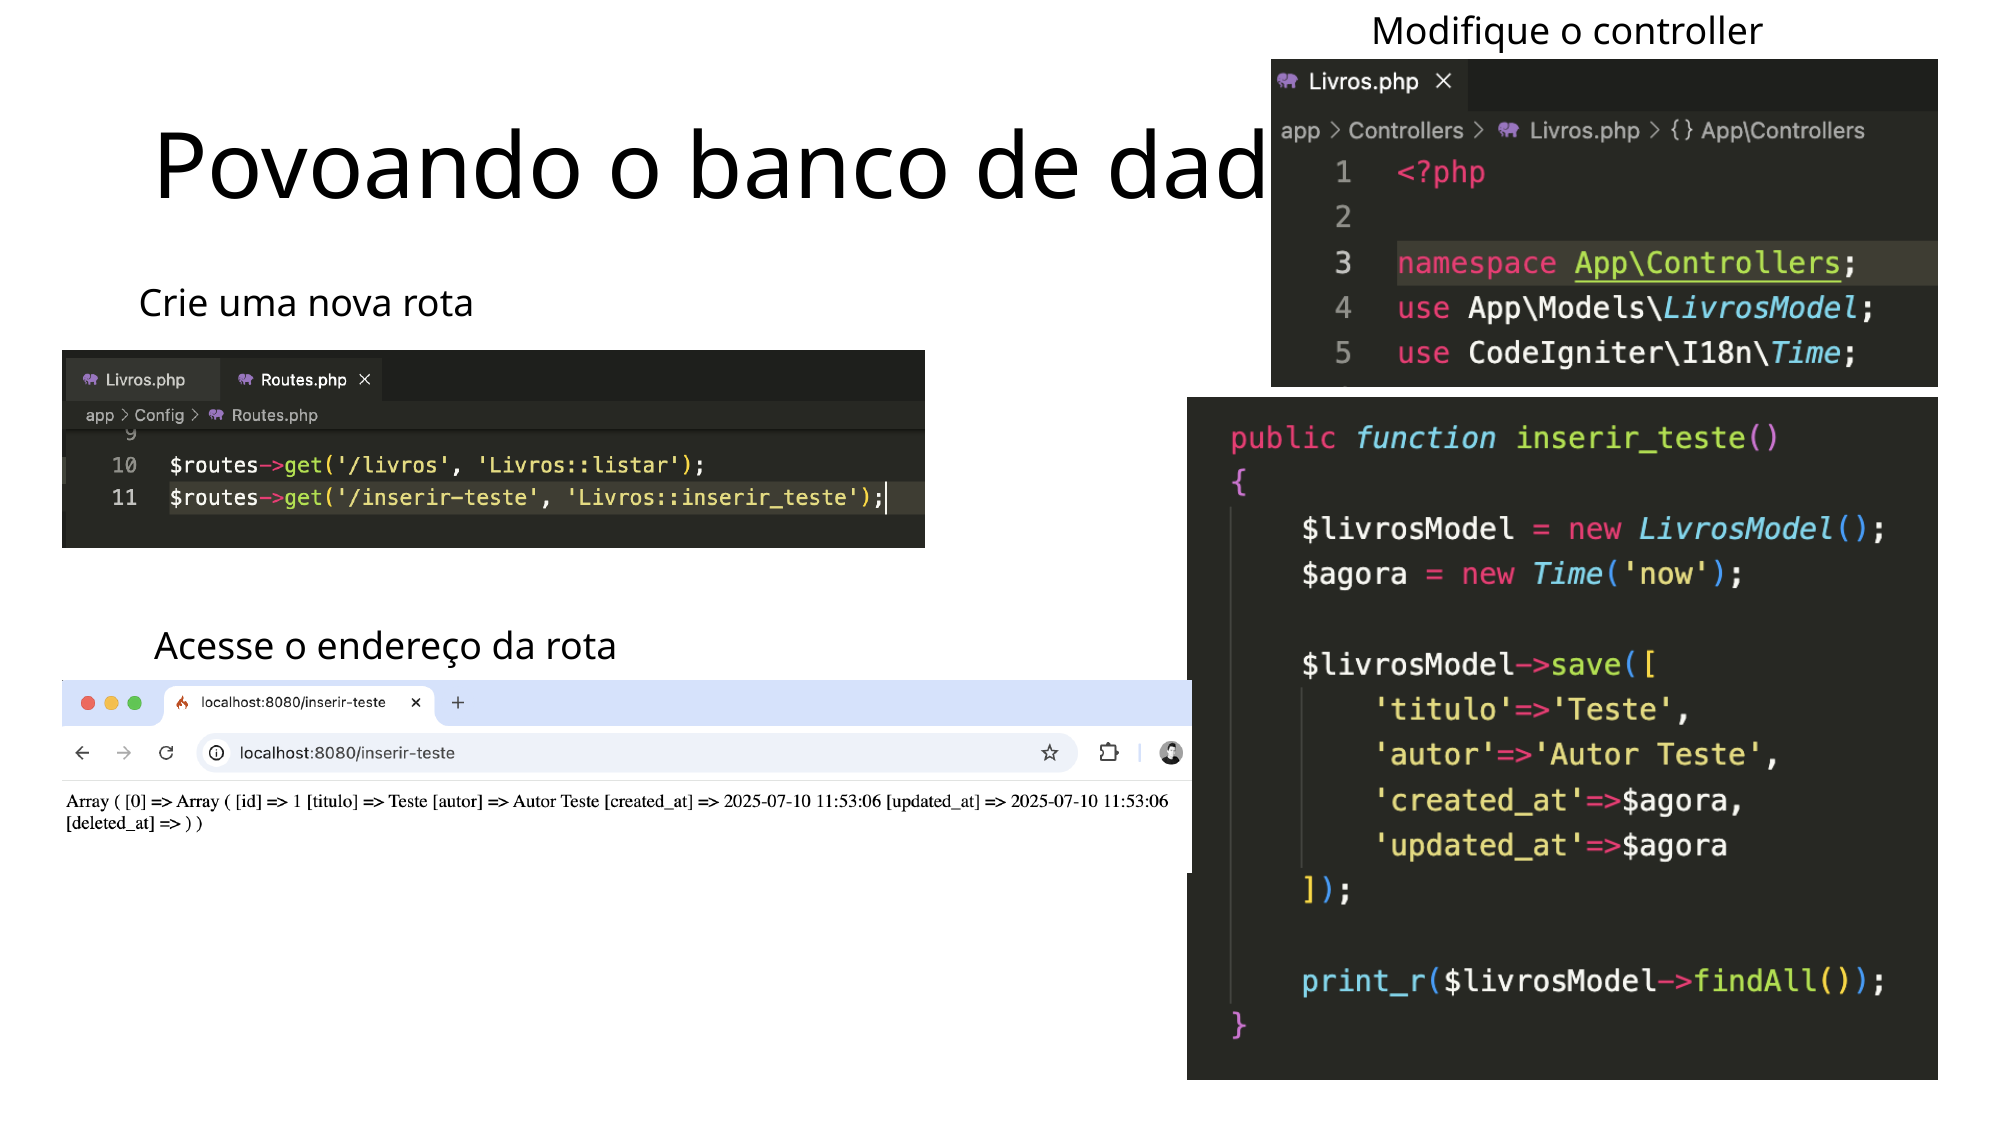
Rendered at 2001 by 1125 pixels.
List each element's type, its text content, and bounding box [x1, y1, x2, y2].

picture [61, 397, 1939, 1080]
text_box Crie uma nova rota [123, 271, 490, 332]
text_box Modifique o controller [1356, 0, 1779, 59]
picture [1270, 59, 1939, 388]
text_box Acesse o endereço da rota [139, 614, 633, 675]
picture [61, 349, 925, 549]
title Povoando o banco de dados [137, 59, 1270, 278]
